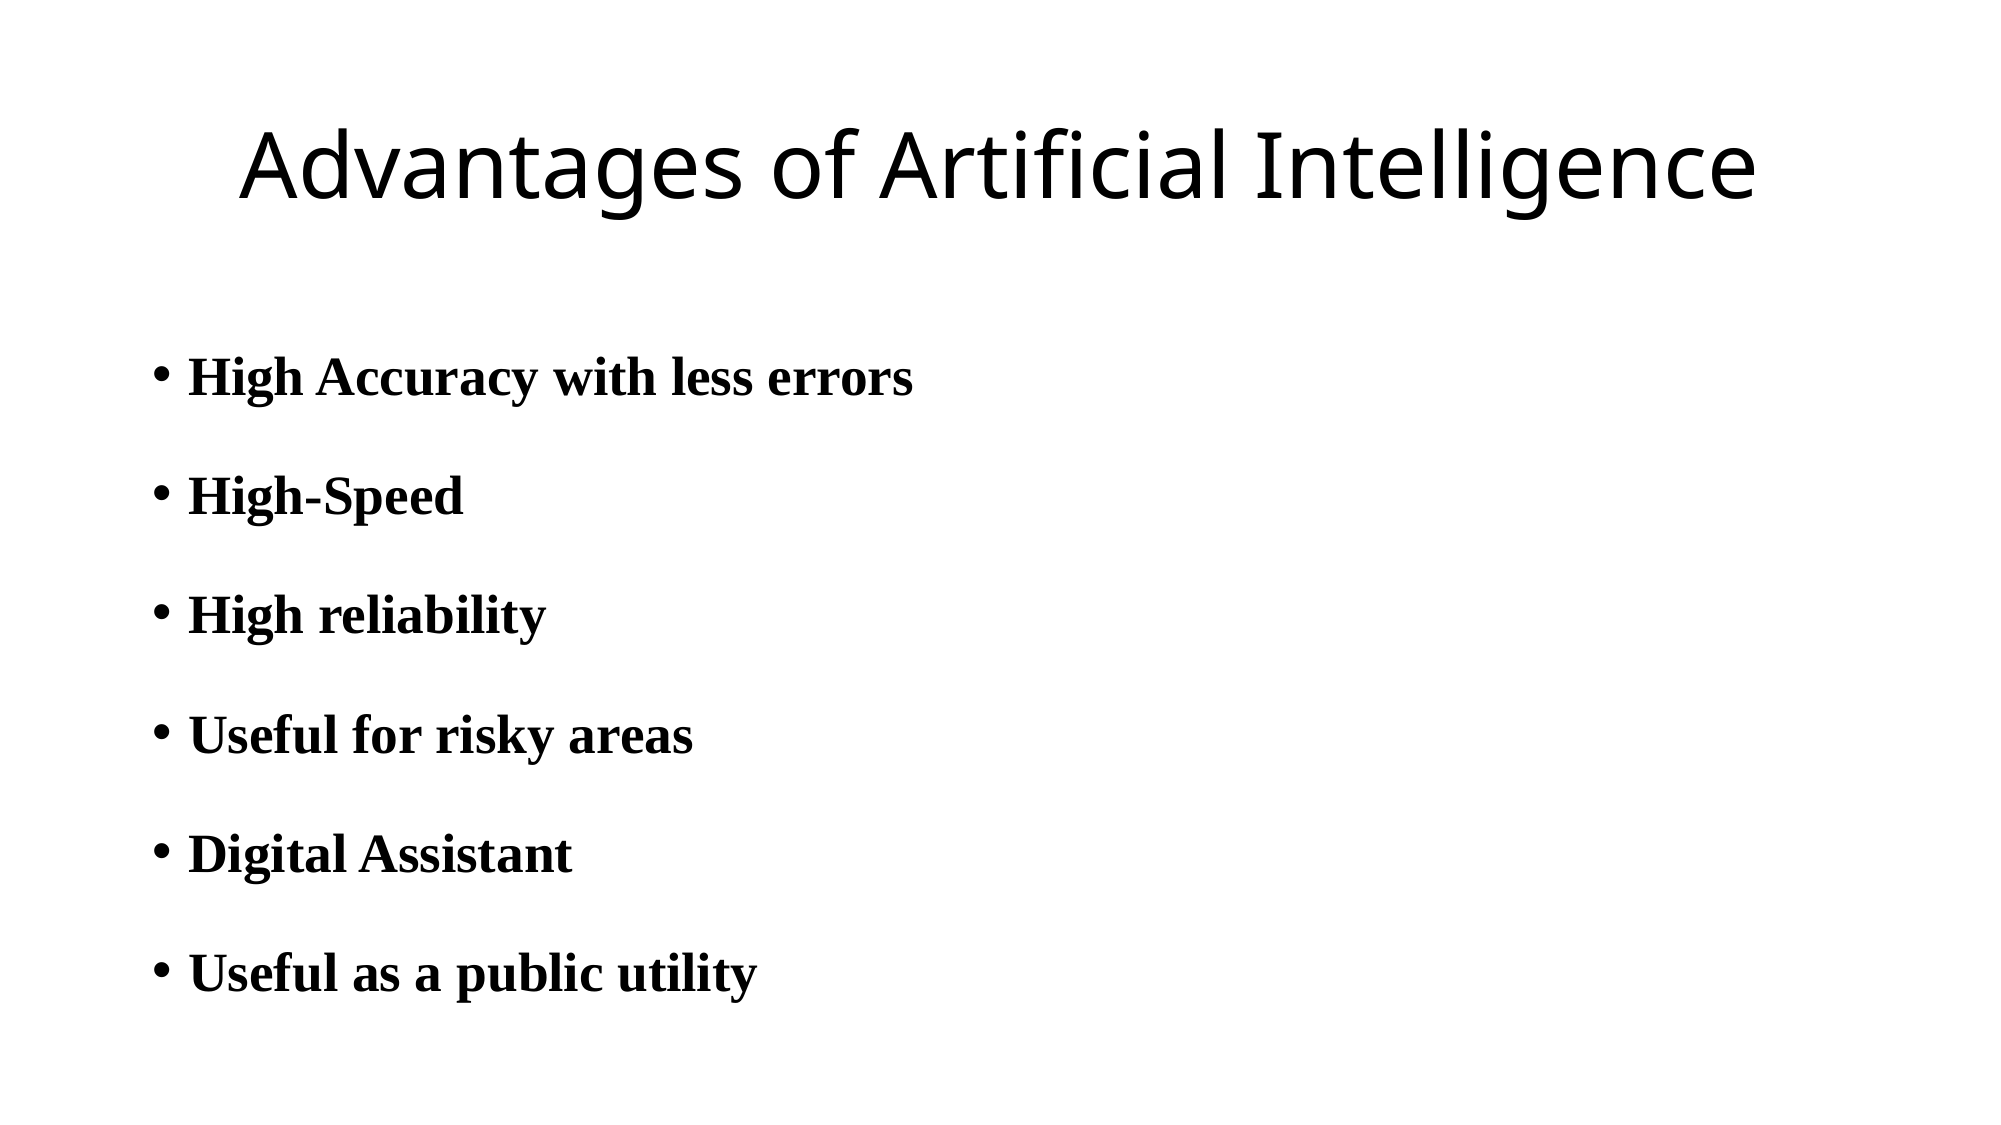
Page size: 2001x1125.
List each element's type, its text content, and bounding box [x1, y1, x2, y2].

title Advantages of Artificial Intelligence [137, 59, 1863, 278]
list High Accuracy with less errors High-Speed High reliability Useful for risky areas Digital Assistant Useful as a public utility [137, 299, 1863, 1014]
